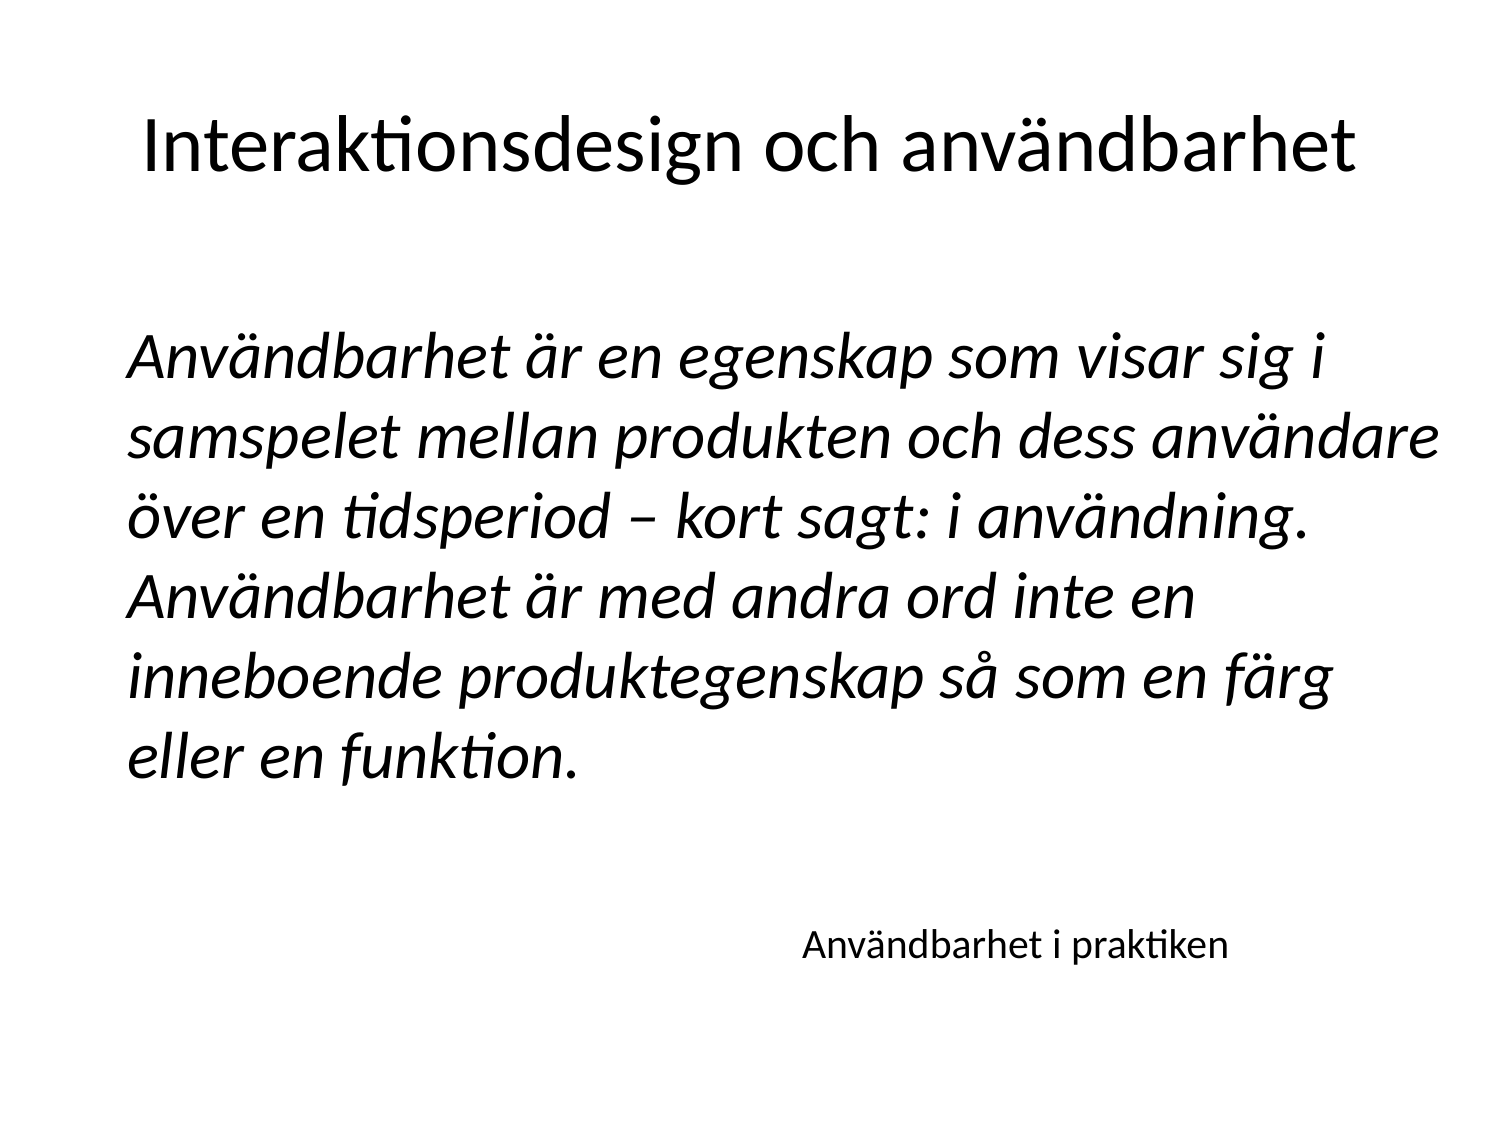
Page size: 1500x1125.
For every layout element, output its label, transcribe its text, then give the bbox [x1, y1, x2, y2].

title Interaktionsdesign och användbarhet [75, 45, 1425, 233]
list Användbarhet är en egenskap som visar sig i samspelet mellan produkten och dess användare över en tidsperiod – kort sagt: i användning. Användbarhet är med andra ord inte en inneboende produktegenskap så som en färg eller en funktion. Användbarhet i praktiken [112, 304, 1463, 1047]
